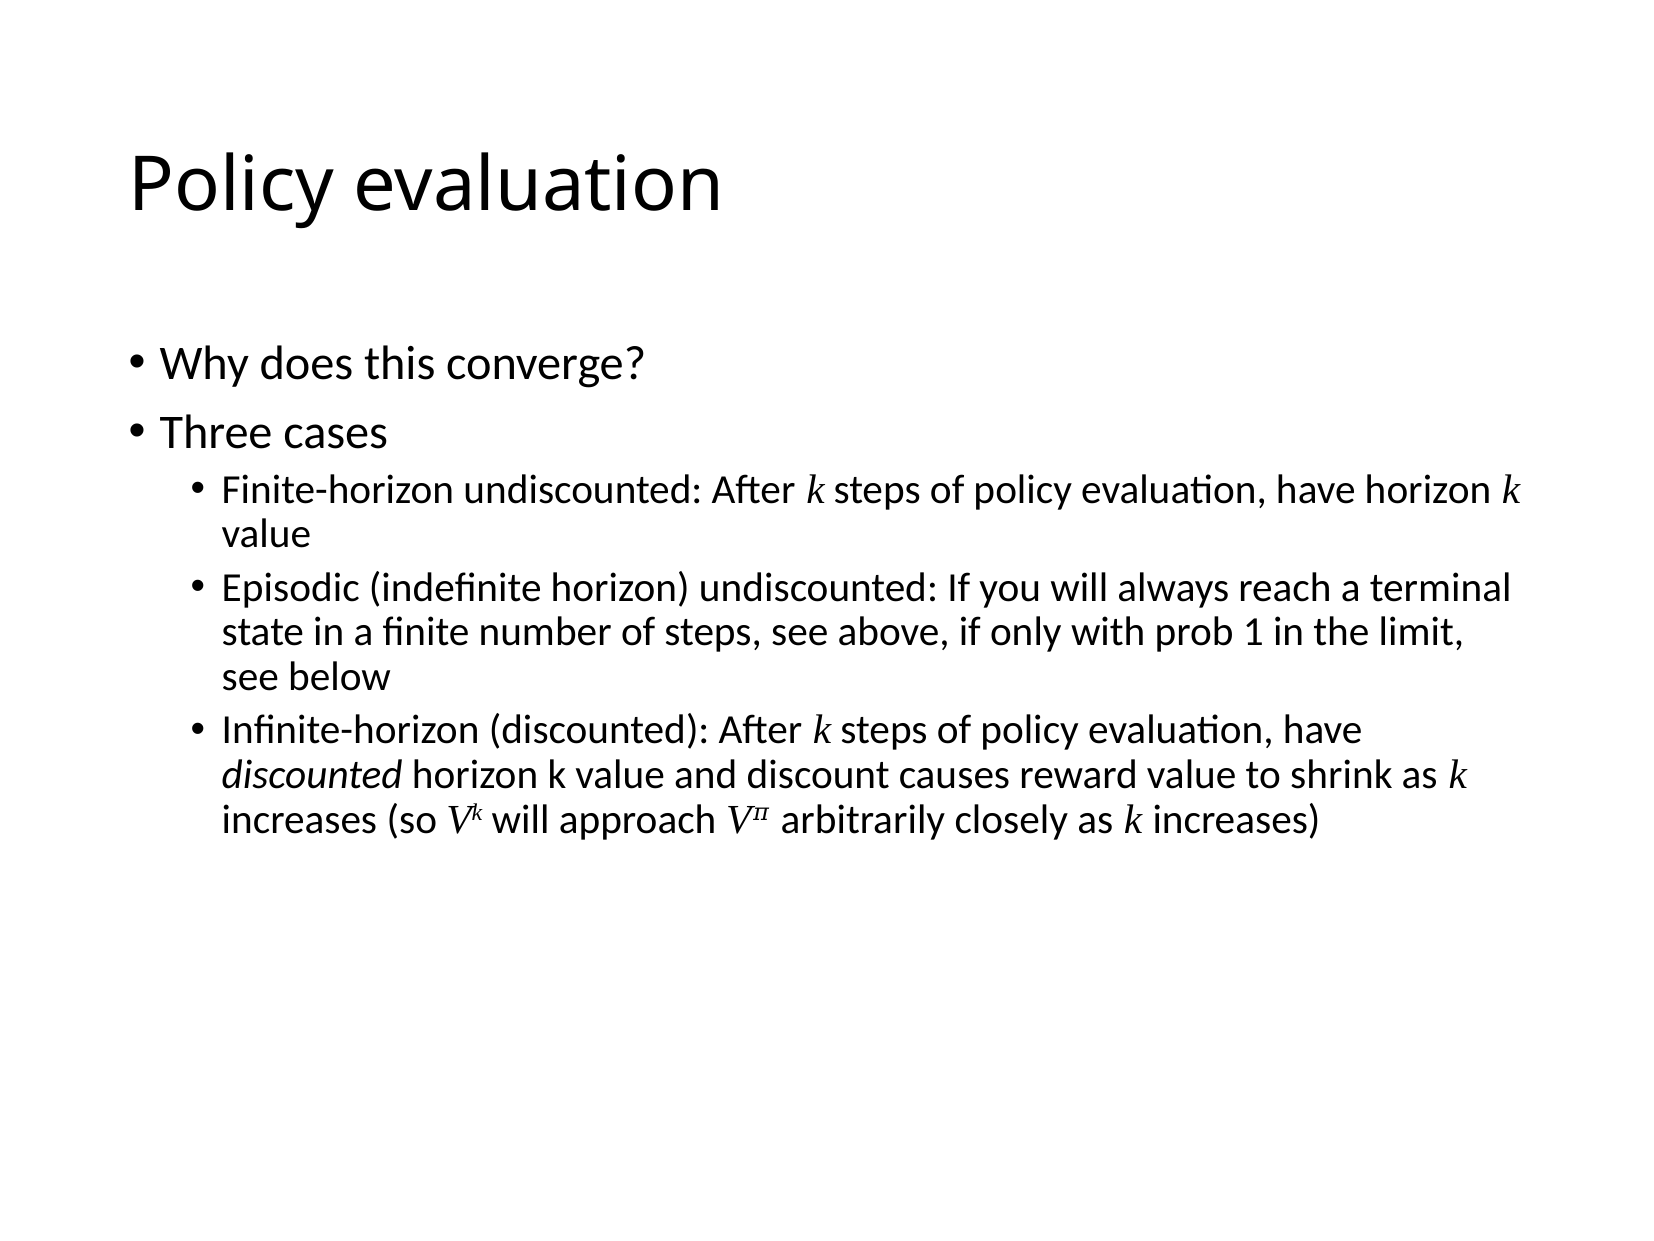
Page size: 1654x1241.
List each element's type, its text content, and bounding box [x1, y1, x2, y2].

title Policy evaluation [113, 66, 1540, 306]
list Why does this converge? Three cases Finite-horizon undiscounted: After k steps of policy evaluation, have horizon k value Episodic (indefinite horizon) undiscounted: If you will always reach a terminal state in a finite number of steps, see above, if only with prob 1 in the limit, see below Infinite-horizon (discounted): After k steps of policy evaluation, have discounted horizon k value and discount causes reward value to shrink as k increases (so Vk will approach V𝜋 arbitrarily closely as k increases) [113, 330, 1540, 1117]
